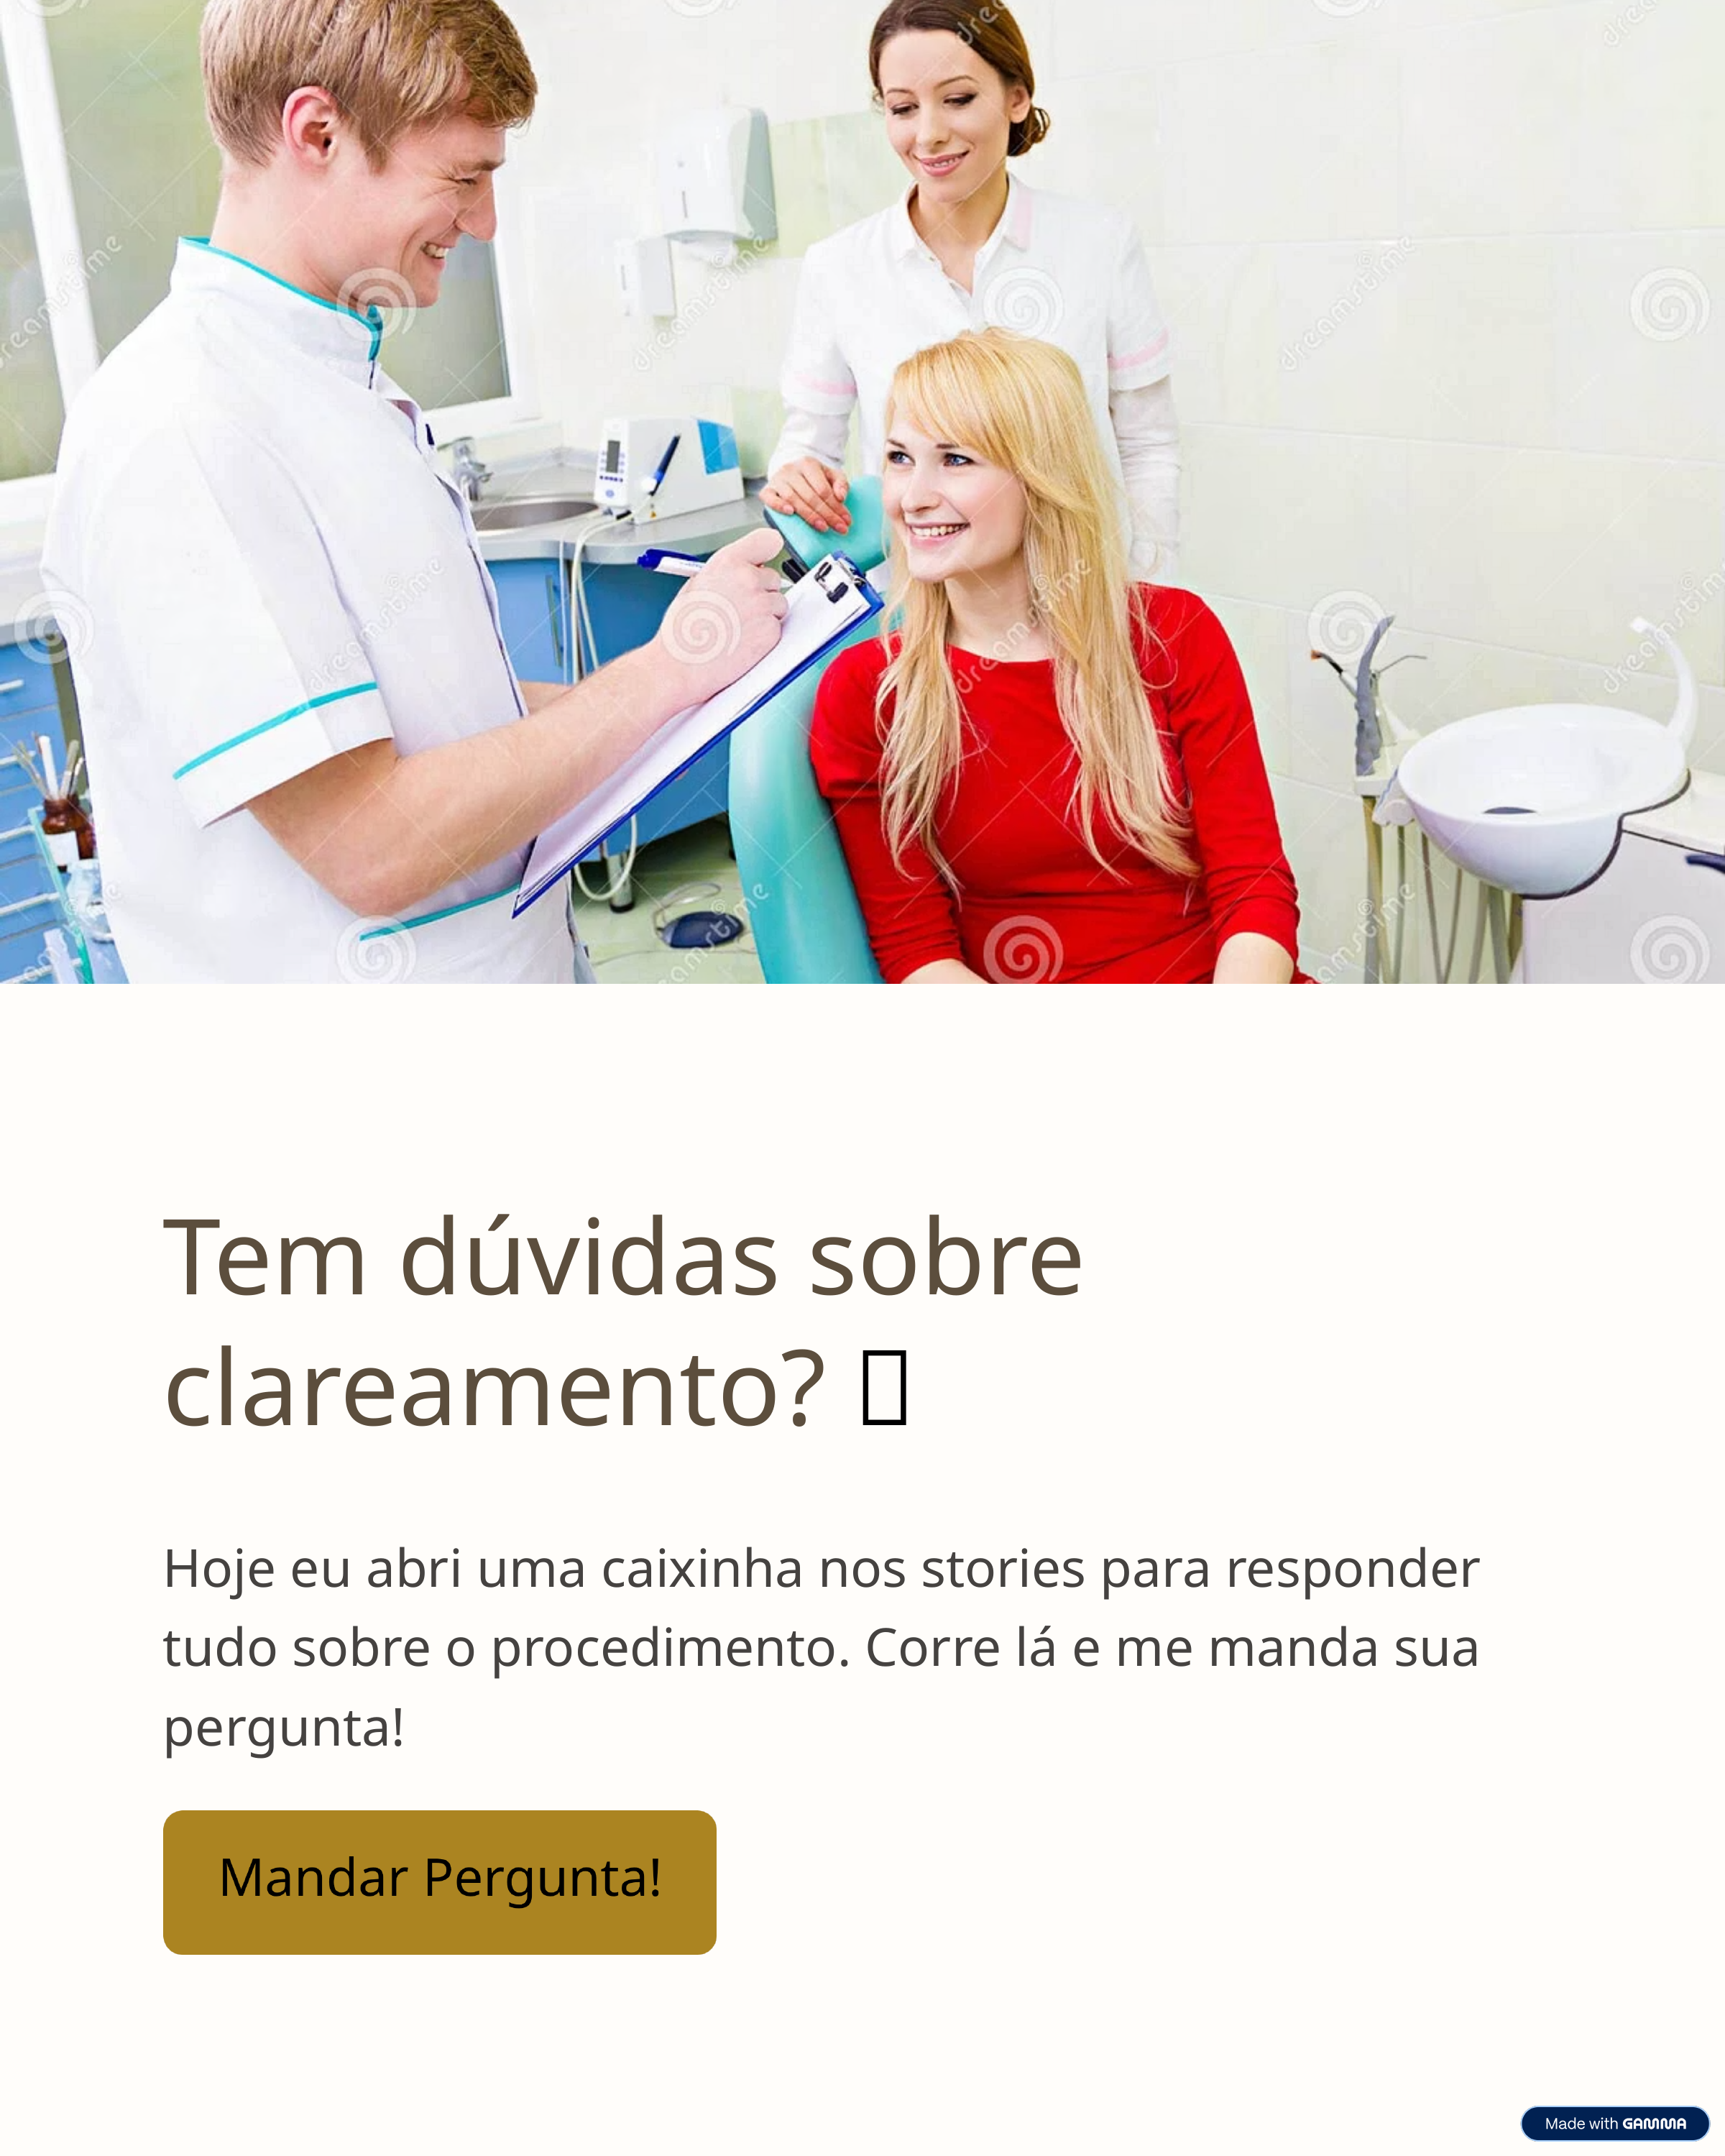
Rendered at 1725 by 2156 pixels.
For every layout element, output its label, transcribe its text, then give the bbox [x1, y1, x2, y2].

text_box Tem dúvidas sobre clareamento? 💬 [162, 1184, 1562, 1448]
picture [0, 0, 1725, 984]
picture [1514, 2099, 1717, 2148]
text_box Hoje eu abri uma caixinha nos stories para responder tudo sobre o procedimento. Corre lá e me manda sua pergunta! [162, 1518, 1562, 1758]
picture [162, 1810, 717, 1955]
